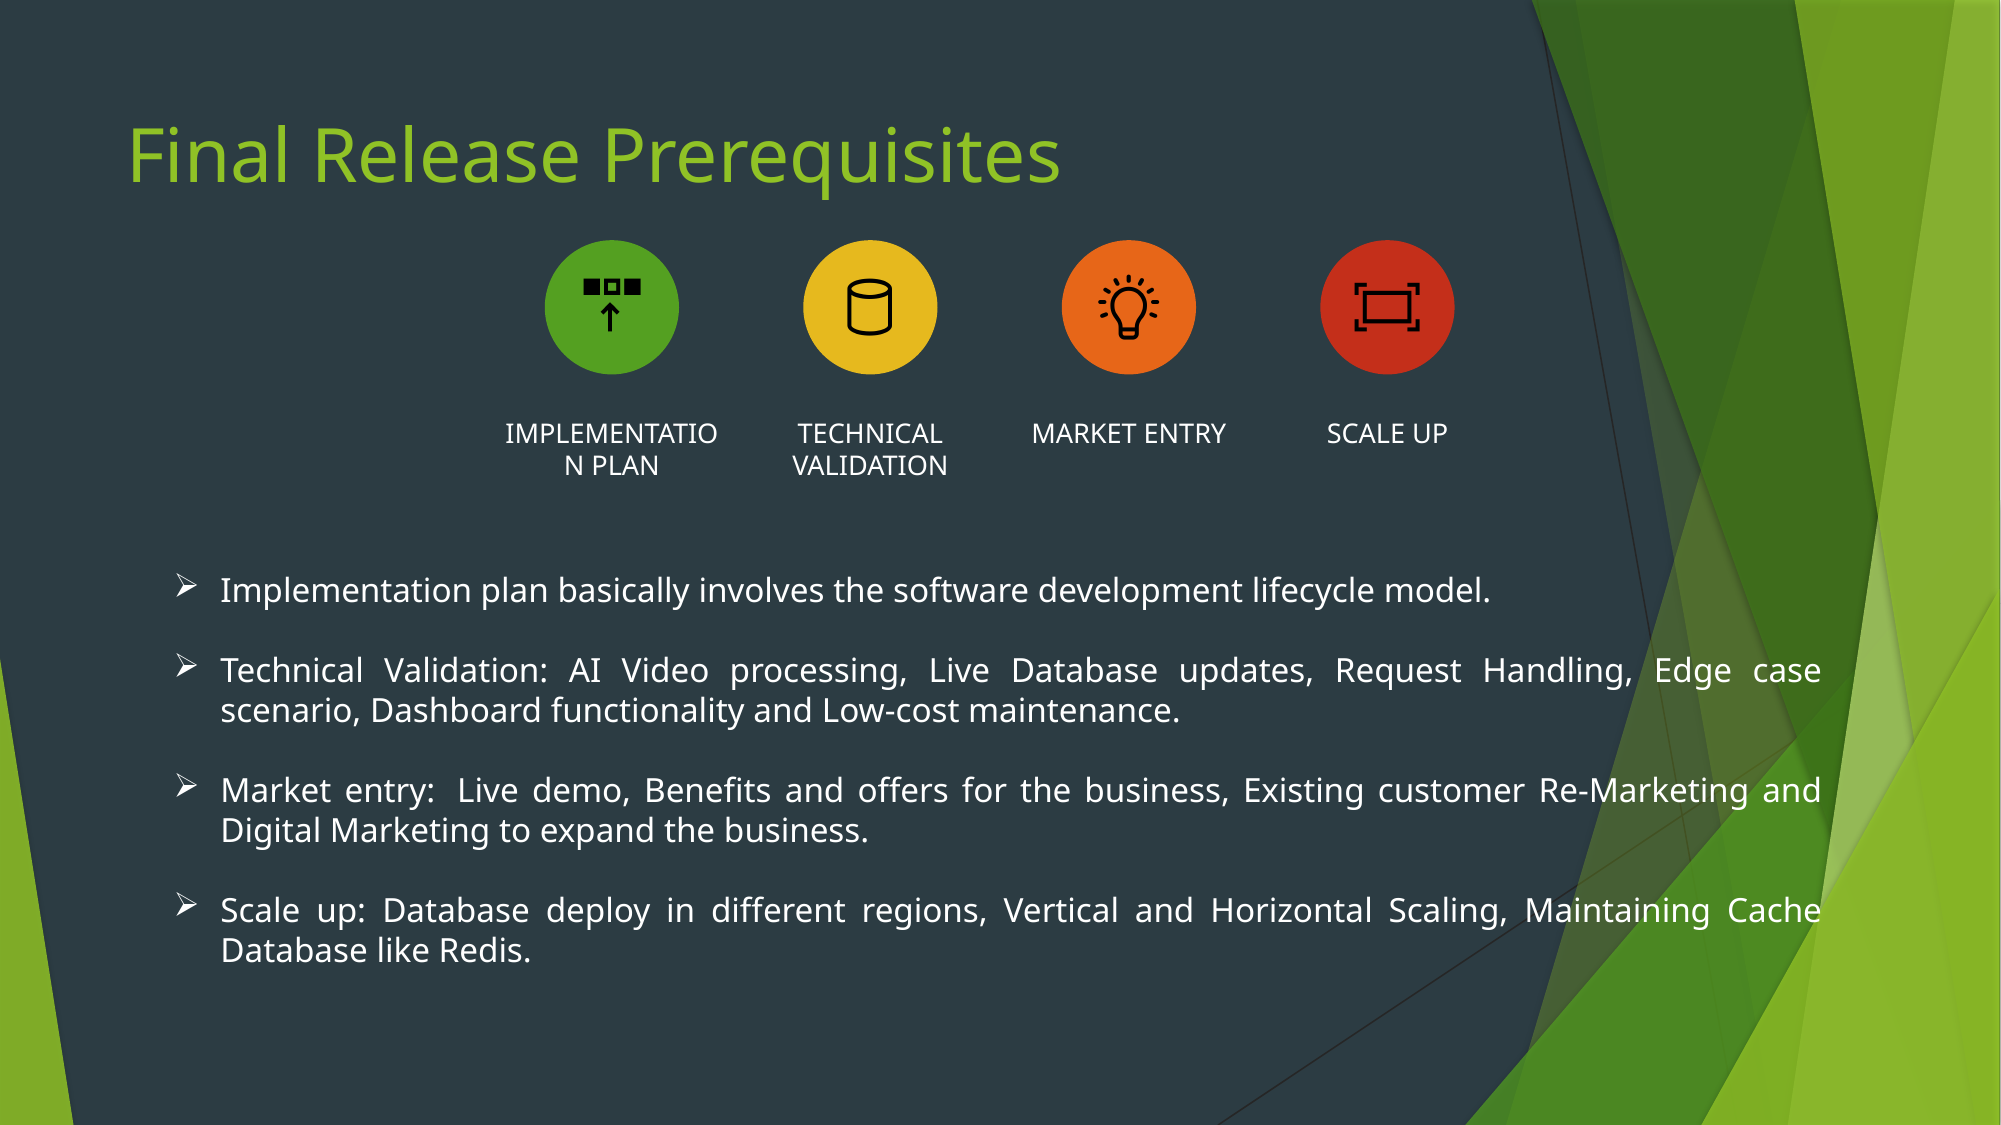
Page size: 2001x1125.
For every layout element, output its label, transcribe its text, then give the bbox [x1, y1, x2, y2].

title Final Release Prerequisites [111, 99, 1522, 317]
text_box Implementation plan basically involves the software development lifecycle model. Technical Validation: AI Video processing, Live Database updates, Request Handling, Edge case scenario, Dashboard functionality and Low-cost maintenance. Market entry: Live demo, Benefits and offers for the business, Existing customer Re-Marketing and Digital Marketing to expand the business. Scale up: Database deploy in different regions, Vertical and Horizontal Scaling, Maintaining Cache Database like Redis. [158, 562, 1841, 977]
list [153, 239, 1846, 505]
